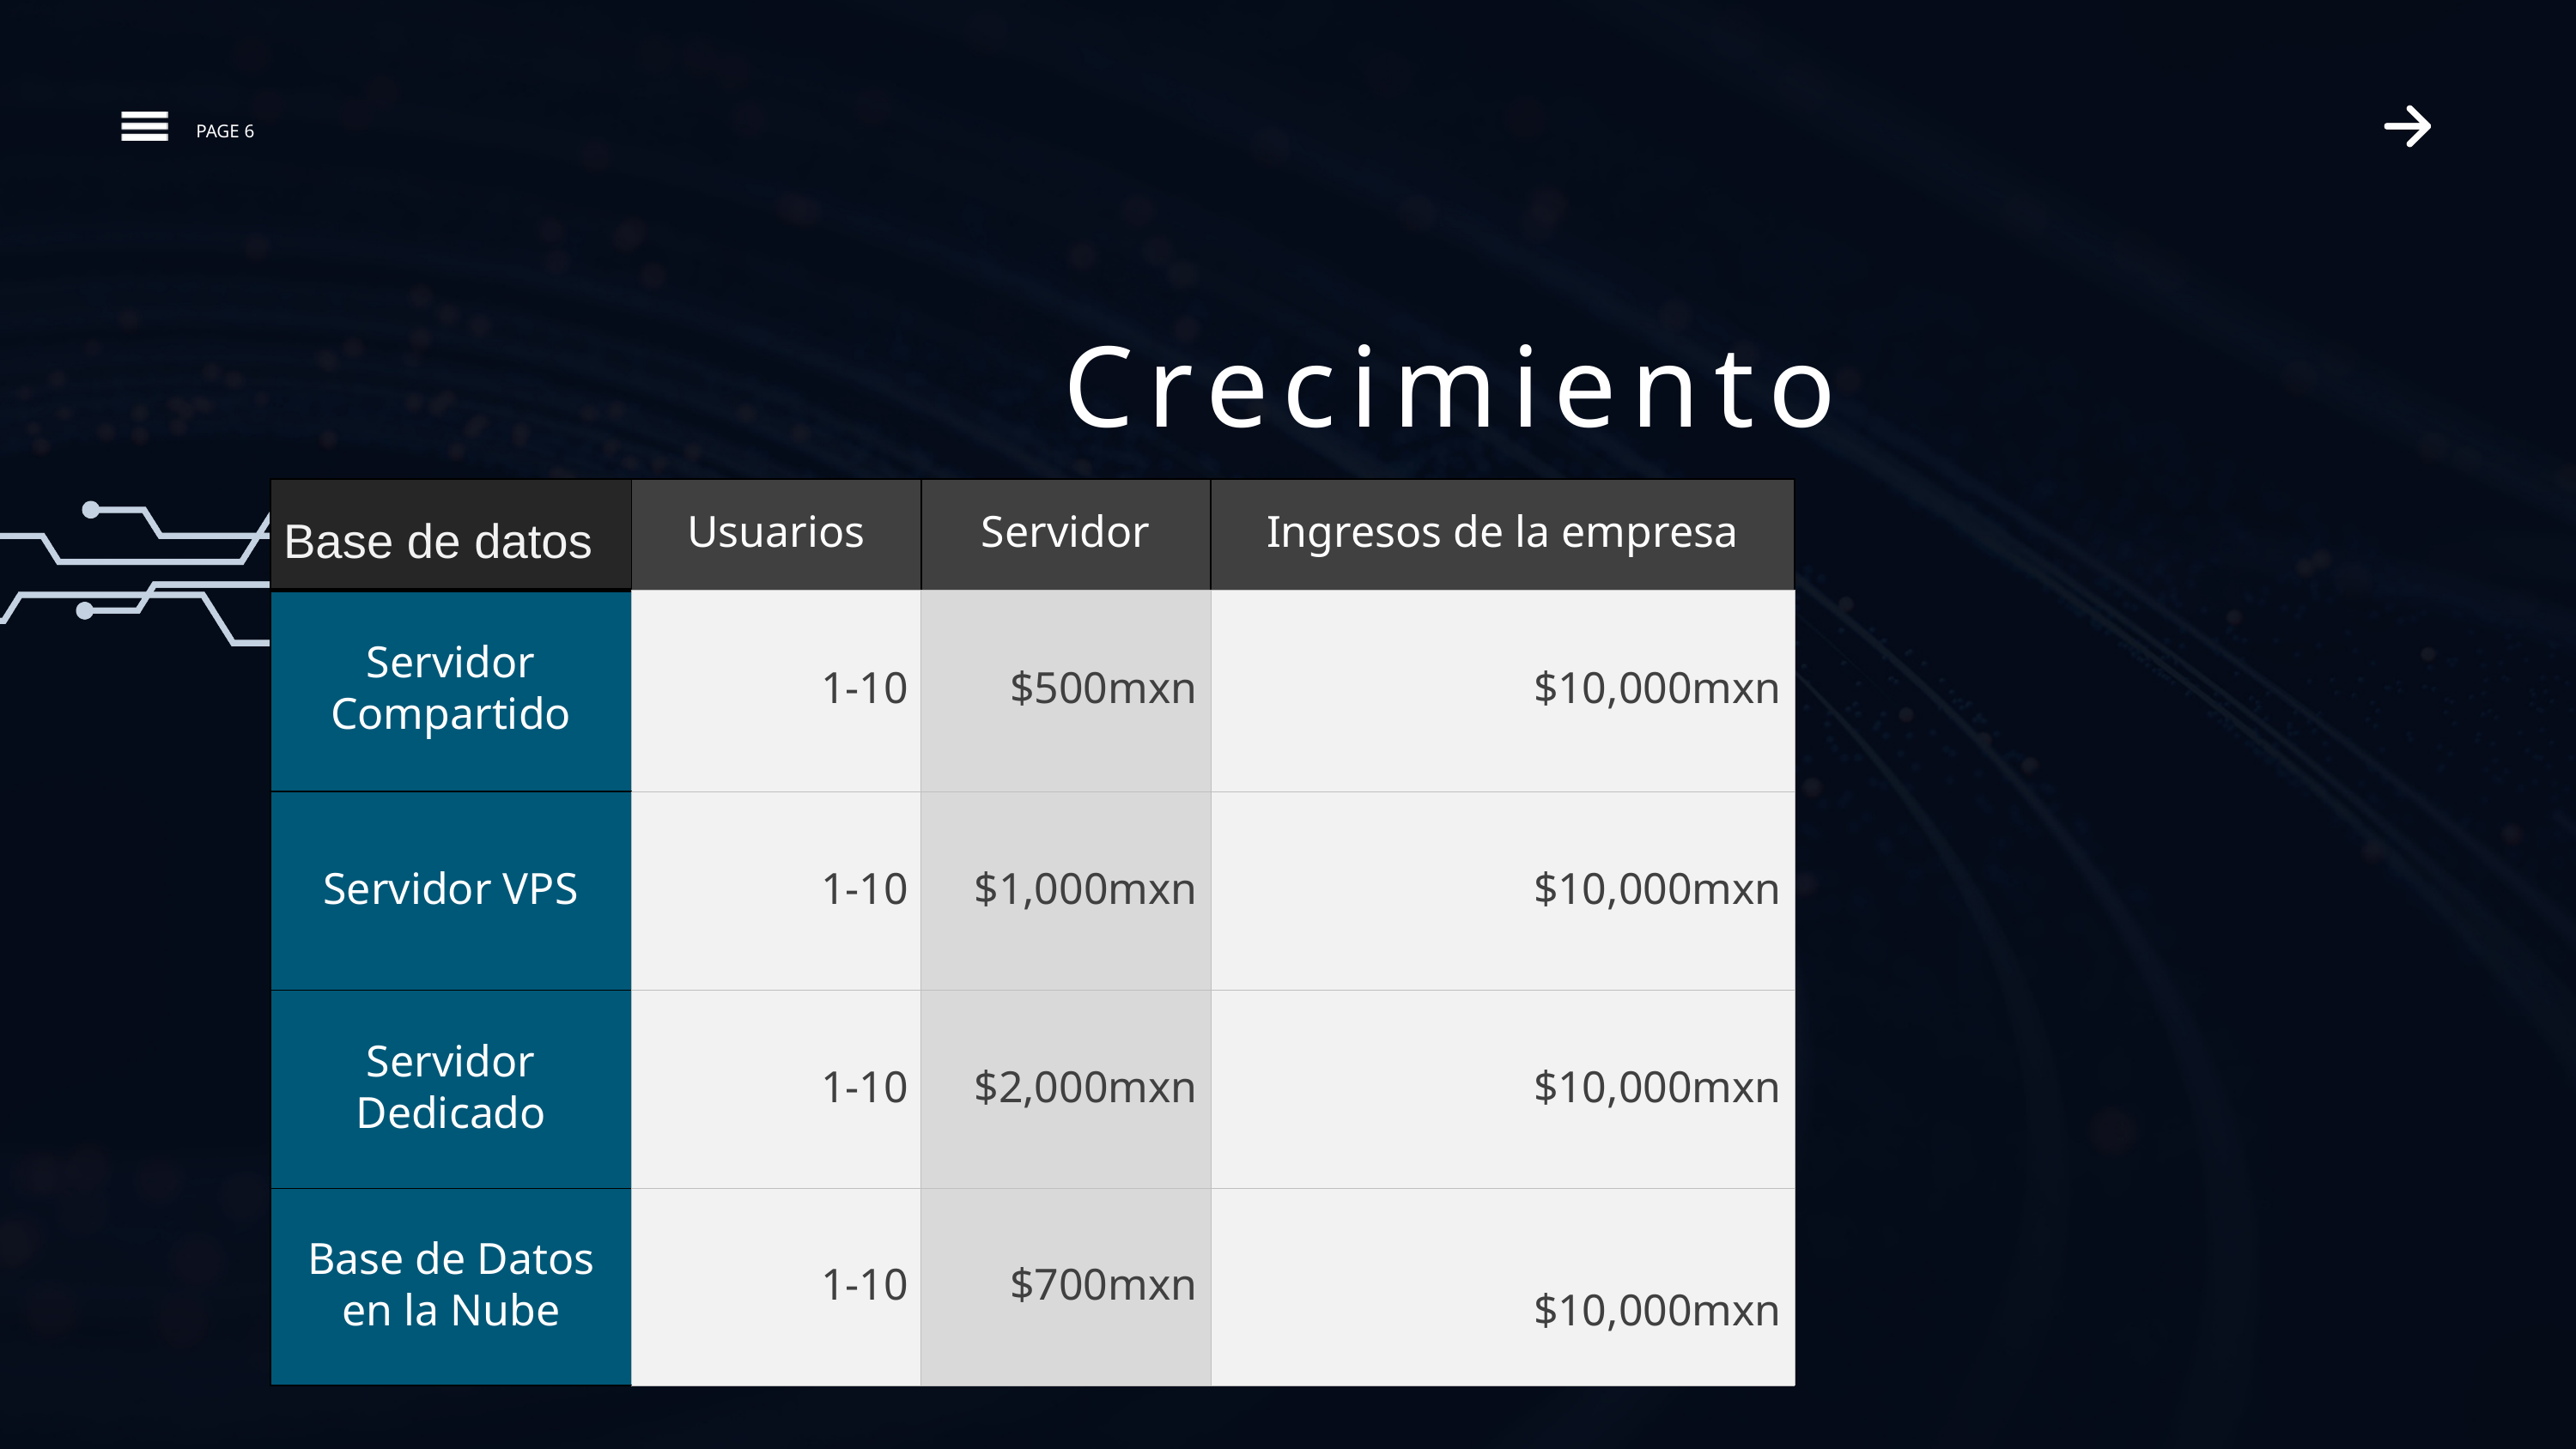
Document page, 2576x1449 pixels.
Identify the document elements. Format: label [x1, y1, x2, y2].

text_box [0, 0, 2576, 1449]
